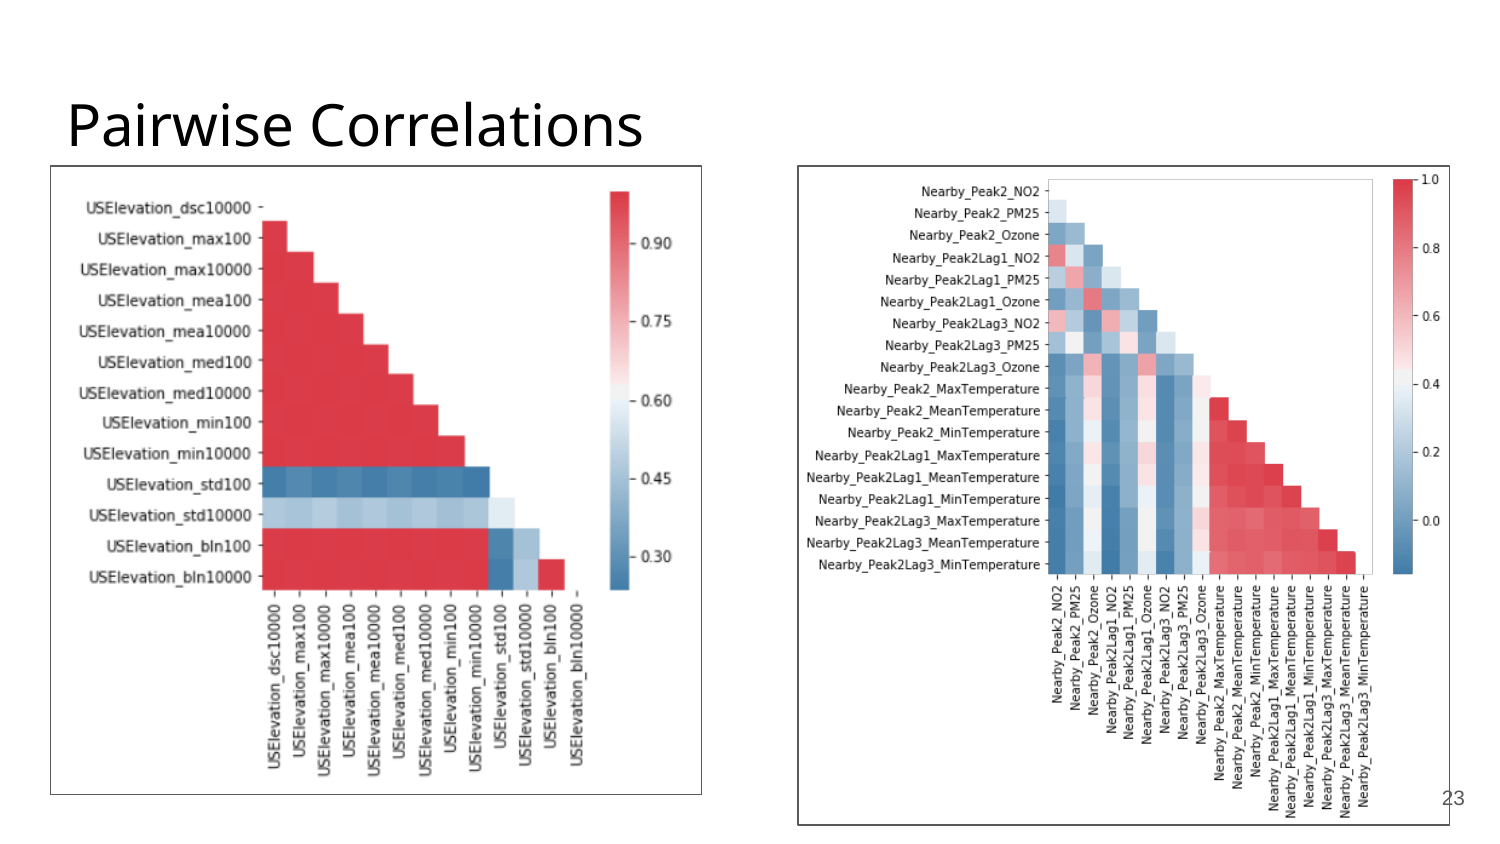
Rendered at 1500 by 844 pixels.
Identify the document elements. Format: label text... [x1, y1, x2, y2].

title Pairwise Correlations [51, 72, 1449, 167]
slide_number ‹#› [1453, 764, 1480, 830]
picture [798, 166, 1450, 825]
picture [50, 166, 702, 794]
